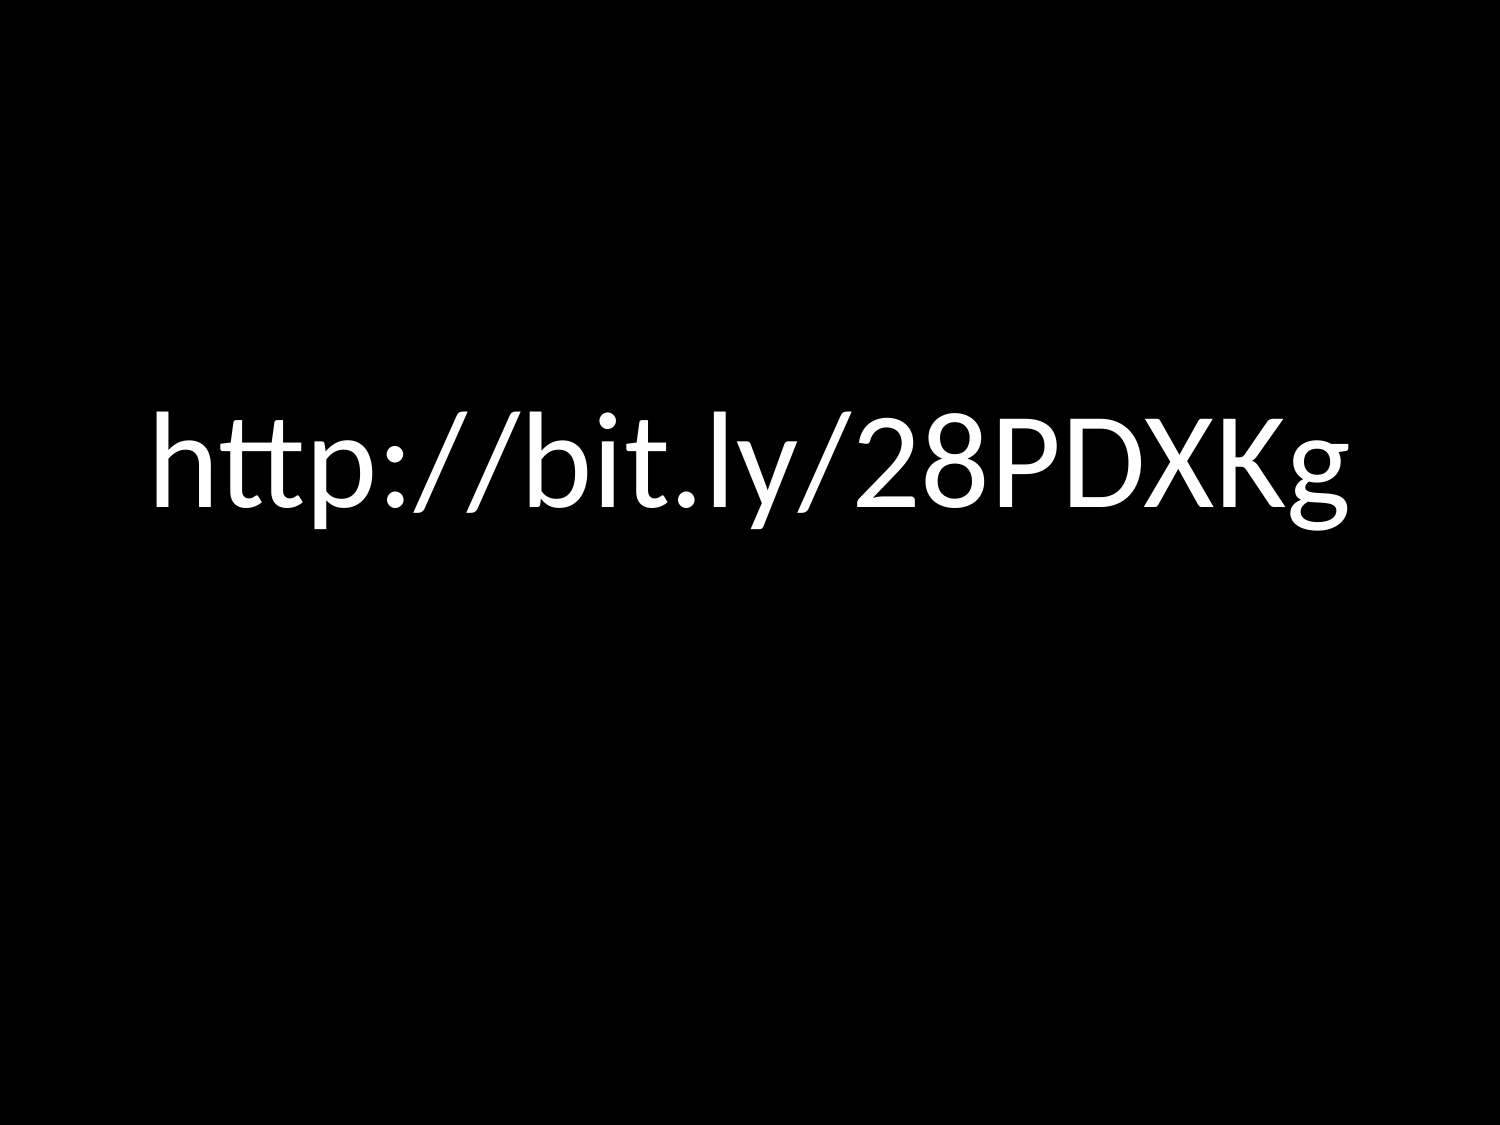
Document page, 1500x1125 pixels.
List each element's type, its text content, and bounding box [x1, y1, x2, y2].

list http://bit.ly/28PDXKg [75, 362, 1425, 1005]
